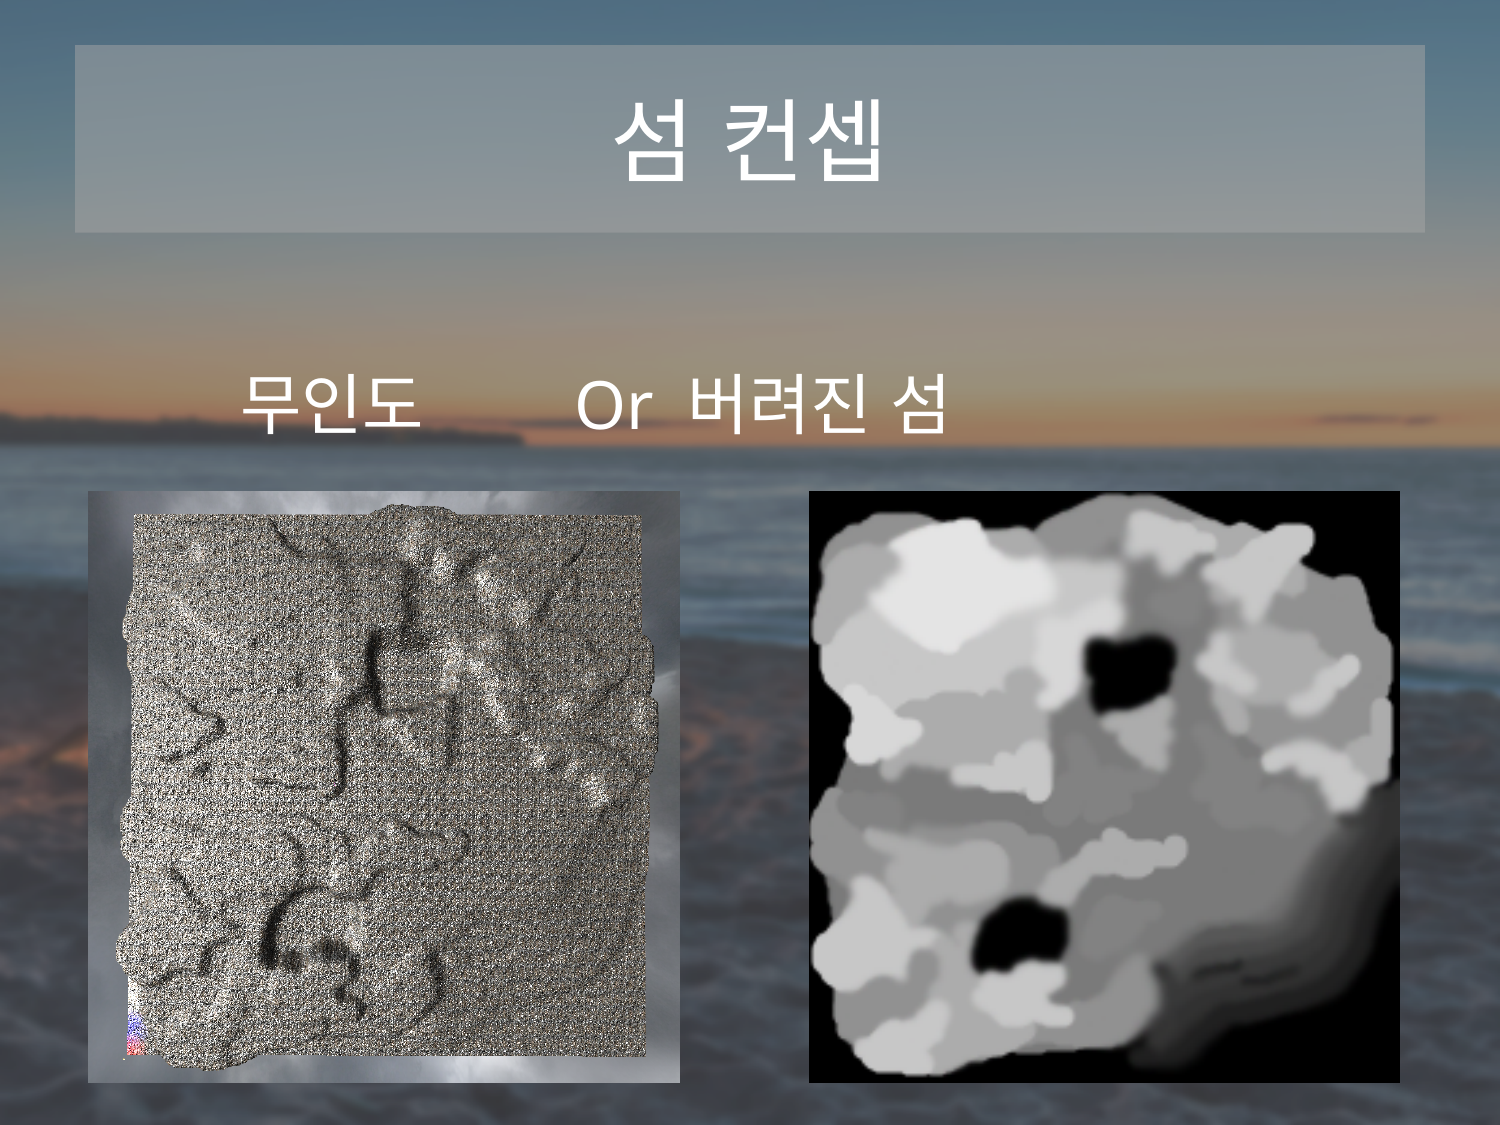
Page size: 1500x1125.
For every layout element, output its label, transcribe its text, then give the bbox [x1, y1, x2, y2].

title 섬 컨셉 [75, 45, 1425, 233]
picture [808, 491, 1400, 1083]
list 무인도 Or 버려진 섬 [75, 262, 1425, 1005]
picture [88, 491, 680, 1083]
